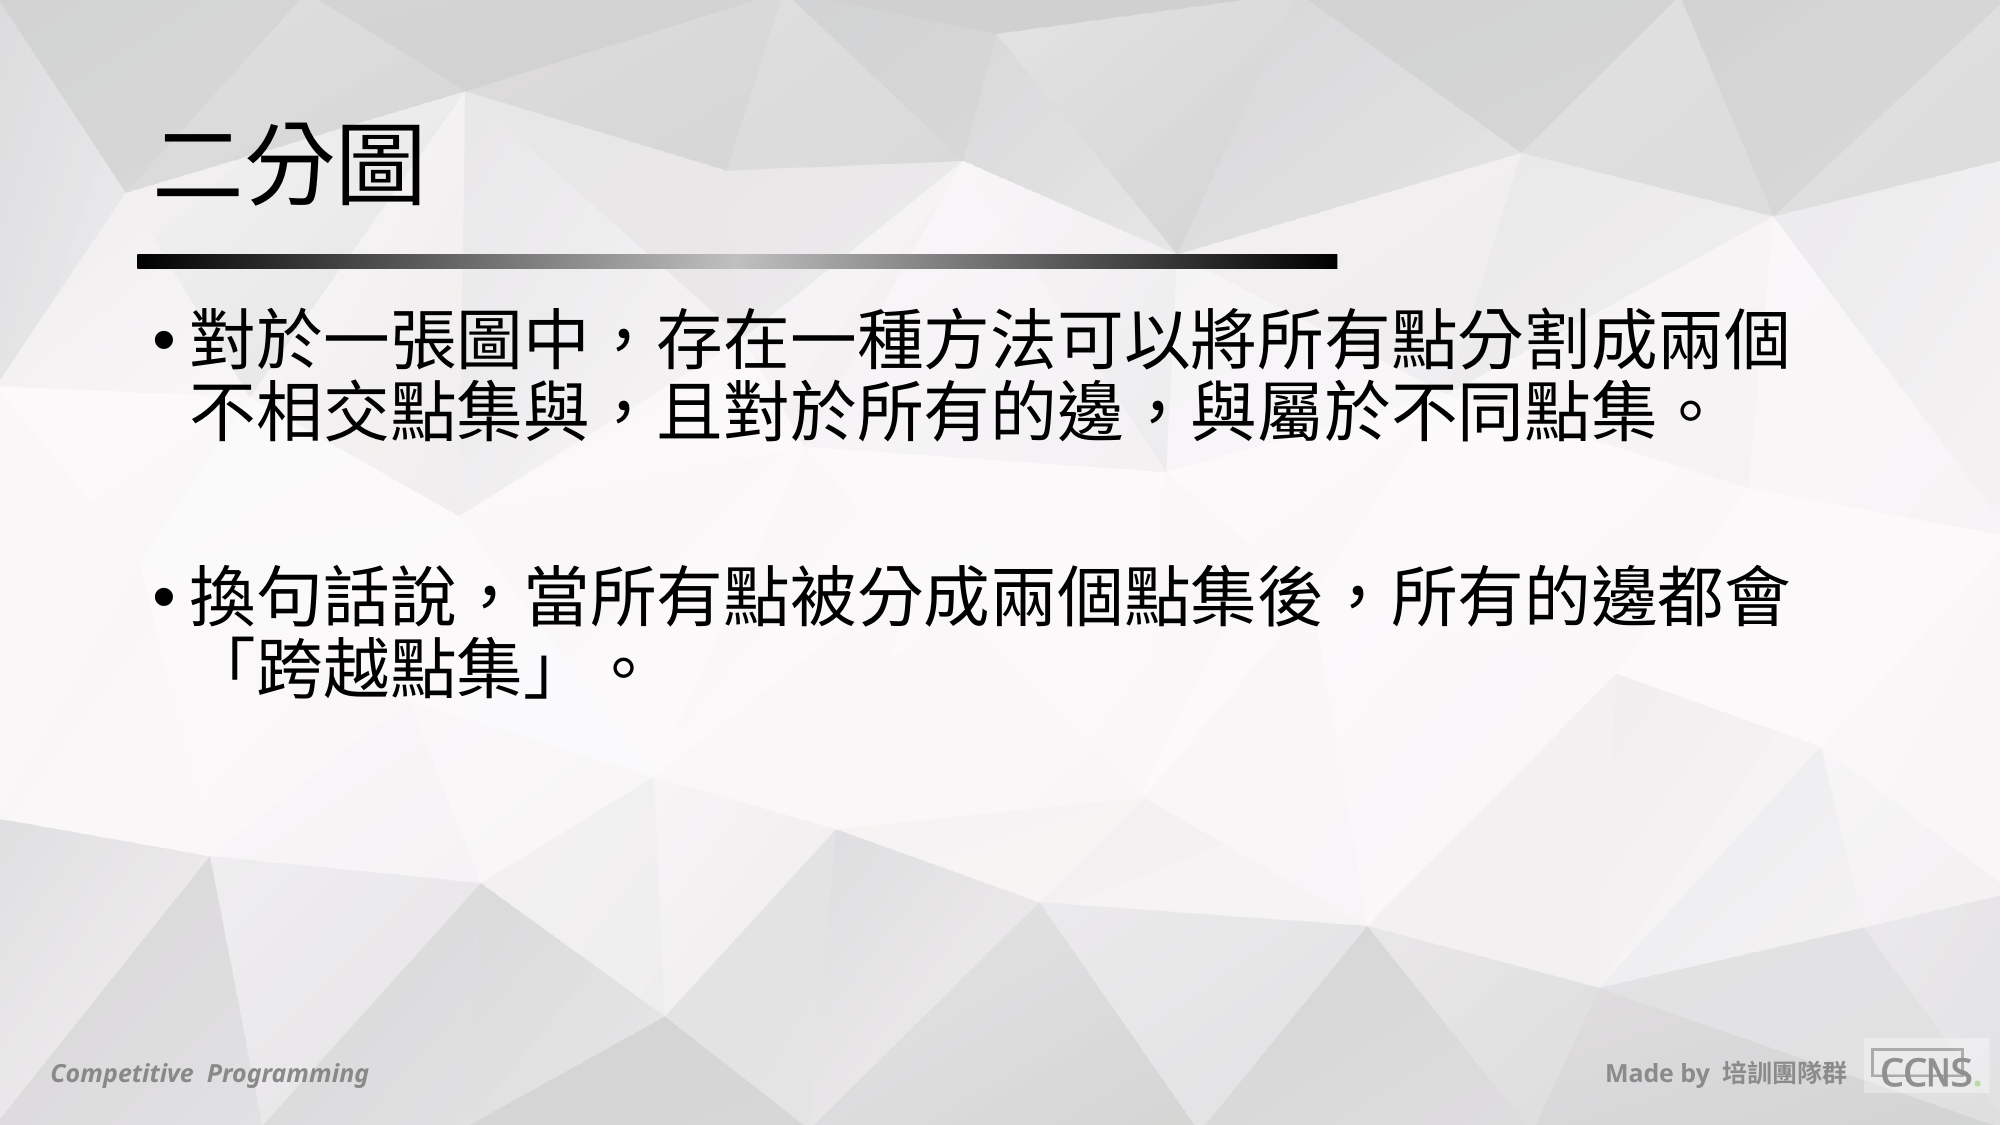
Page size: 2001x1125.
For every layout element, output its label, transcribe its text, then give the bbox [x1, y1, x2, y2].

title 二分圖 [137, 59, 1863, 278]
picture [0, 0, 2000, 1125]
